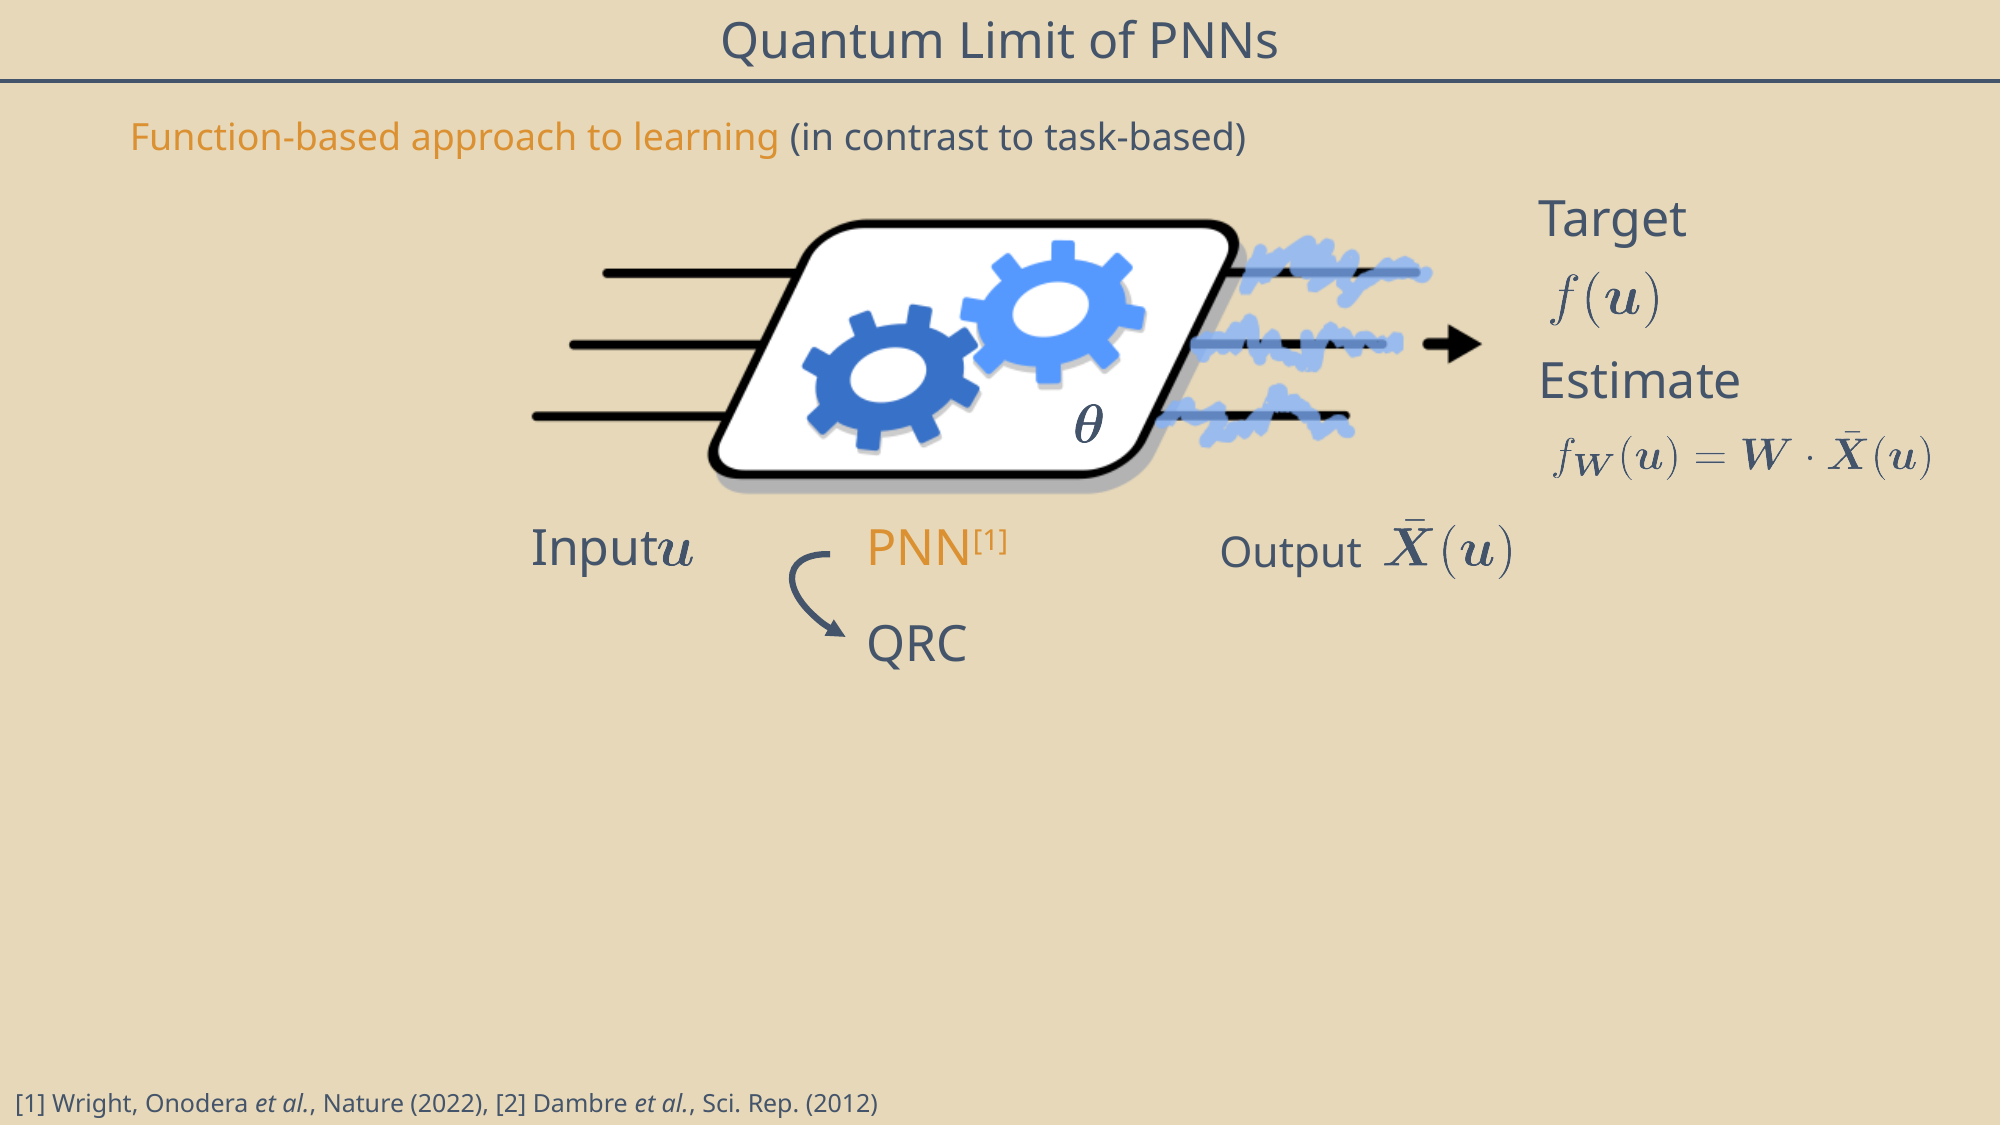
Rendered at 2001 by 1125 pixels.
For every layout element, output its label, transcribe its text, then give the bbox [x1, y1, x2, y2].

picture [1550, 271, 1658, 328]
text_box Output [1204, 512, 1389, 584]
picture [1384, 519, 1511, 579]
text_box Target [1523, 211, 1709, 255]
text_box Quantum Limit of PNNs [467, 6, 1533, 78]
picture [482, 200, 1518, 504]
text_box Estimate [1523, 346, 1776, 418]
picture [1553, 431, 1930, 480]
text_box [791, 553, 863, 637]
text_box PNN[1] [851, 512, 1103, 584]
text_box Input [515, 512, 701, 584]
text_box Function-based approach to learning (in contrast to task-based) [115, 105, 1763, 211]
picture [657, 539, 693, 566]
text_box [1] Wright, Onodera et al., Nature (2022), [2] Dambre et al., Sci. Rep. (2012) [0, 1054, 1583, 1125]
text_box QRC [851, 608, 1103, 680]
